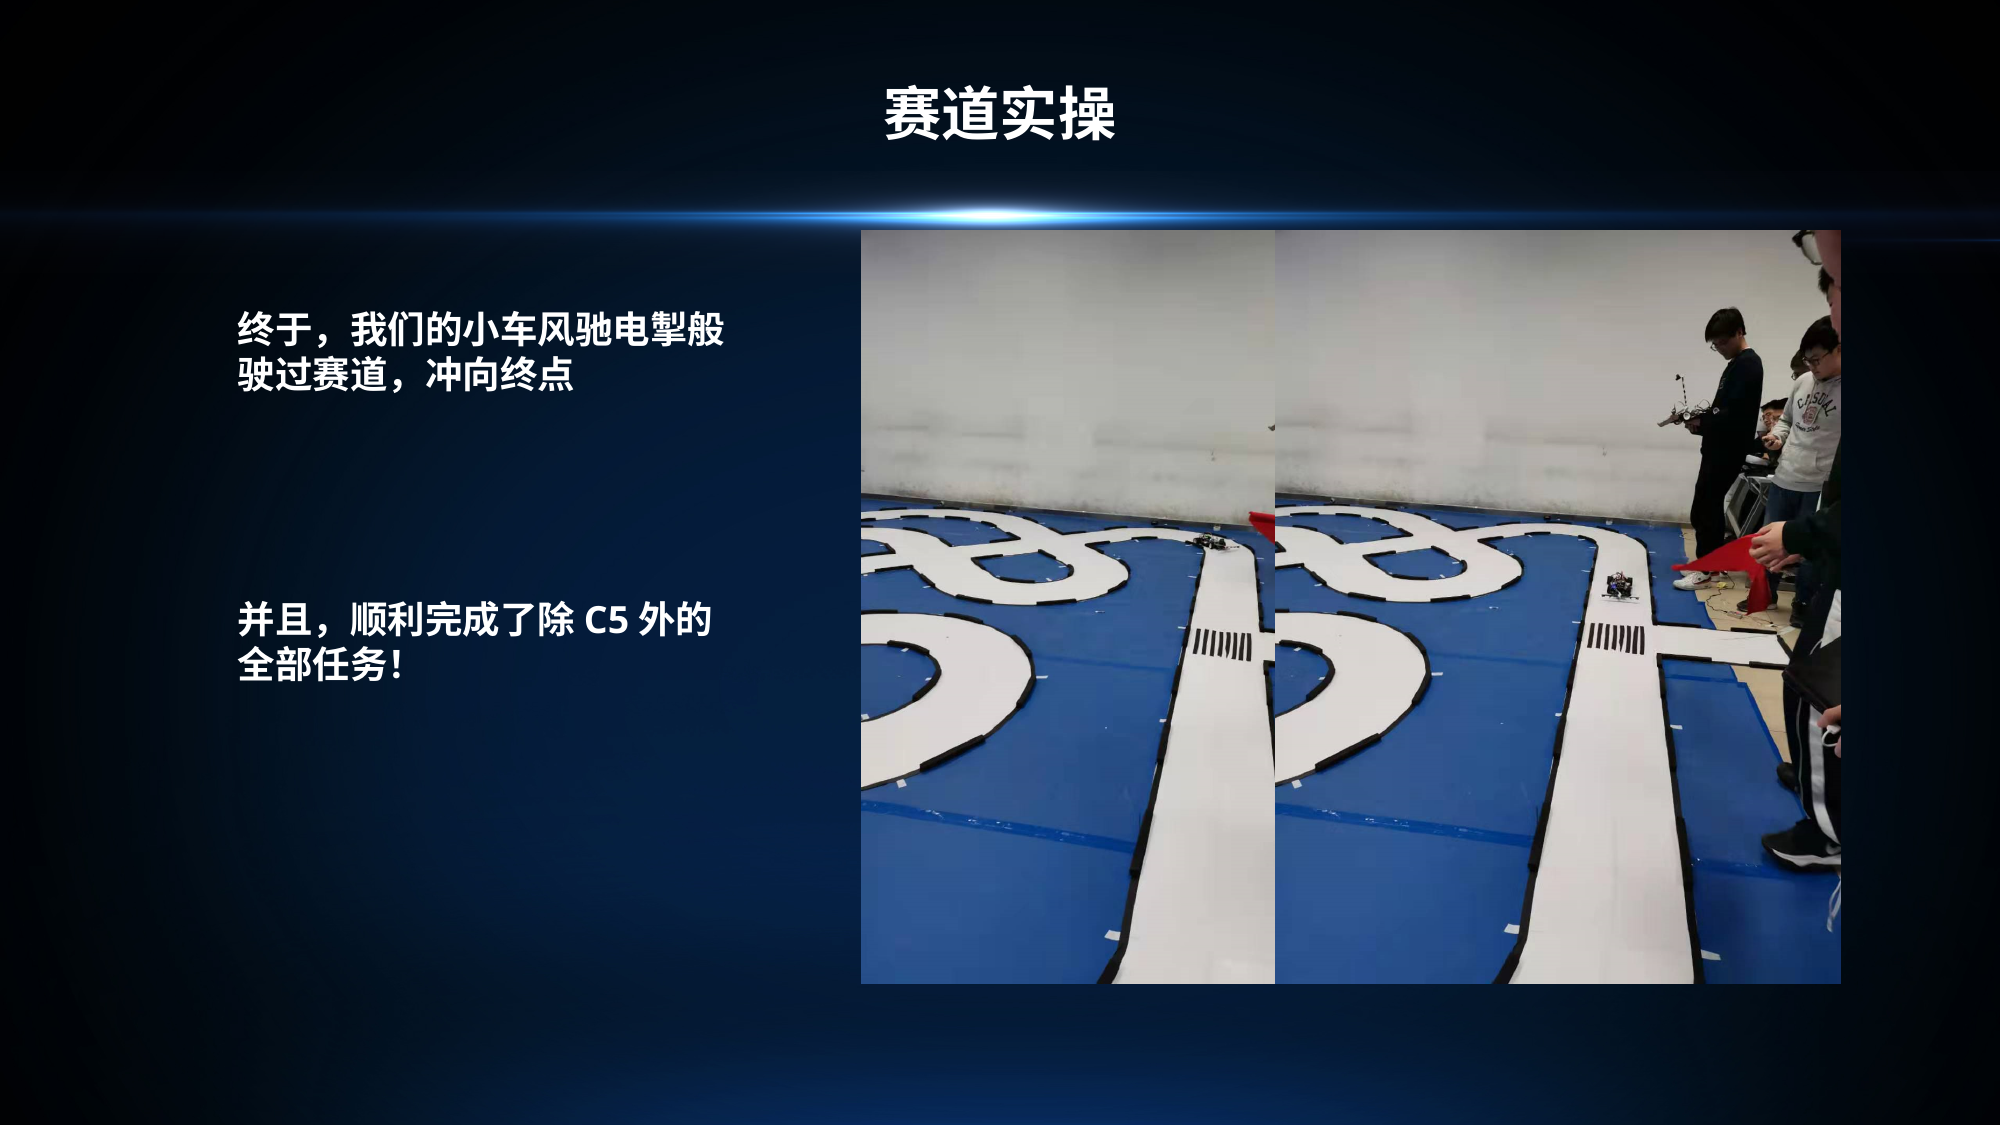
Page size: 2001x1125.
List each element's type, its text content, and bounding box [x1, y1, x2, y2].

text_box 并且，顺利完成了除C5外的全部任务！ [222, 588, 731, 693]
text_box 终于，我们的小车风驰电掣般 驶过赛道，冲向终点 [222, 298, 840, 404]
picture [0, 0, 2000, 1125]
text_box 赛道实操 [730, 69, 1269, 155]
